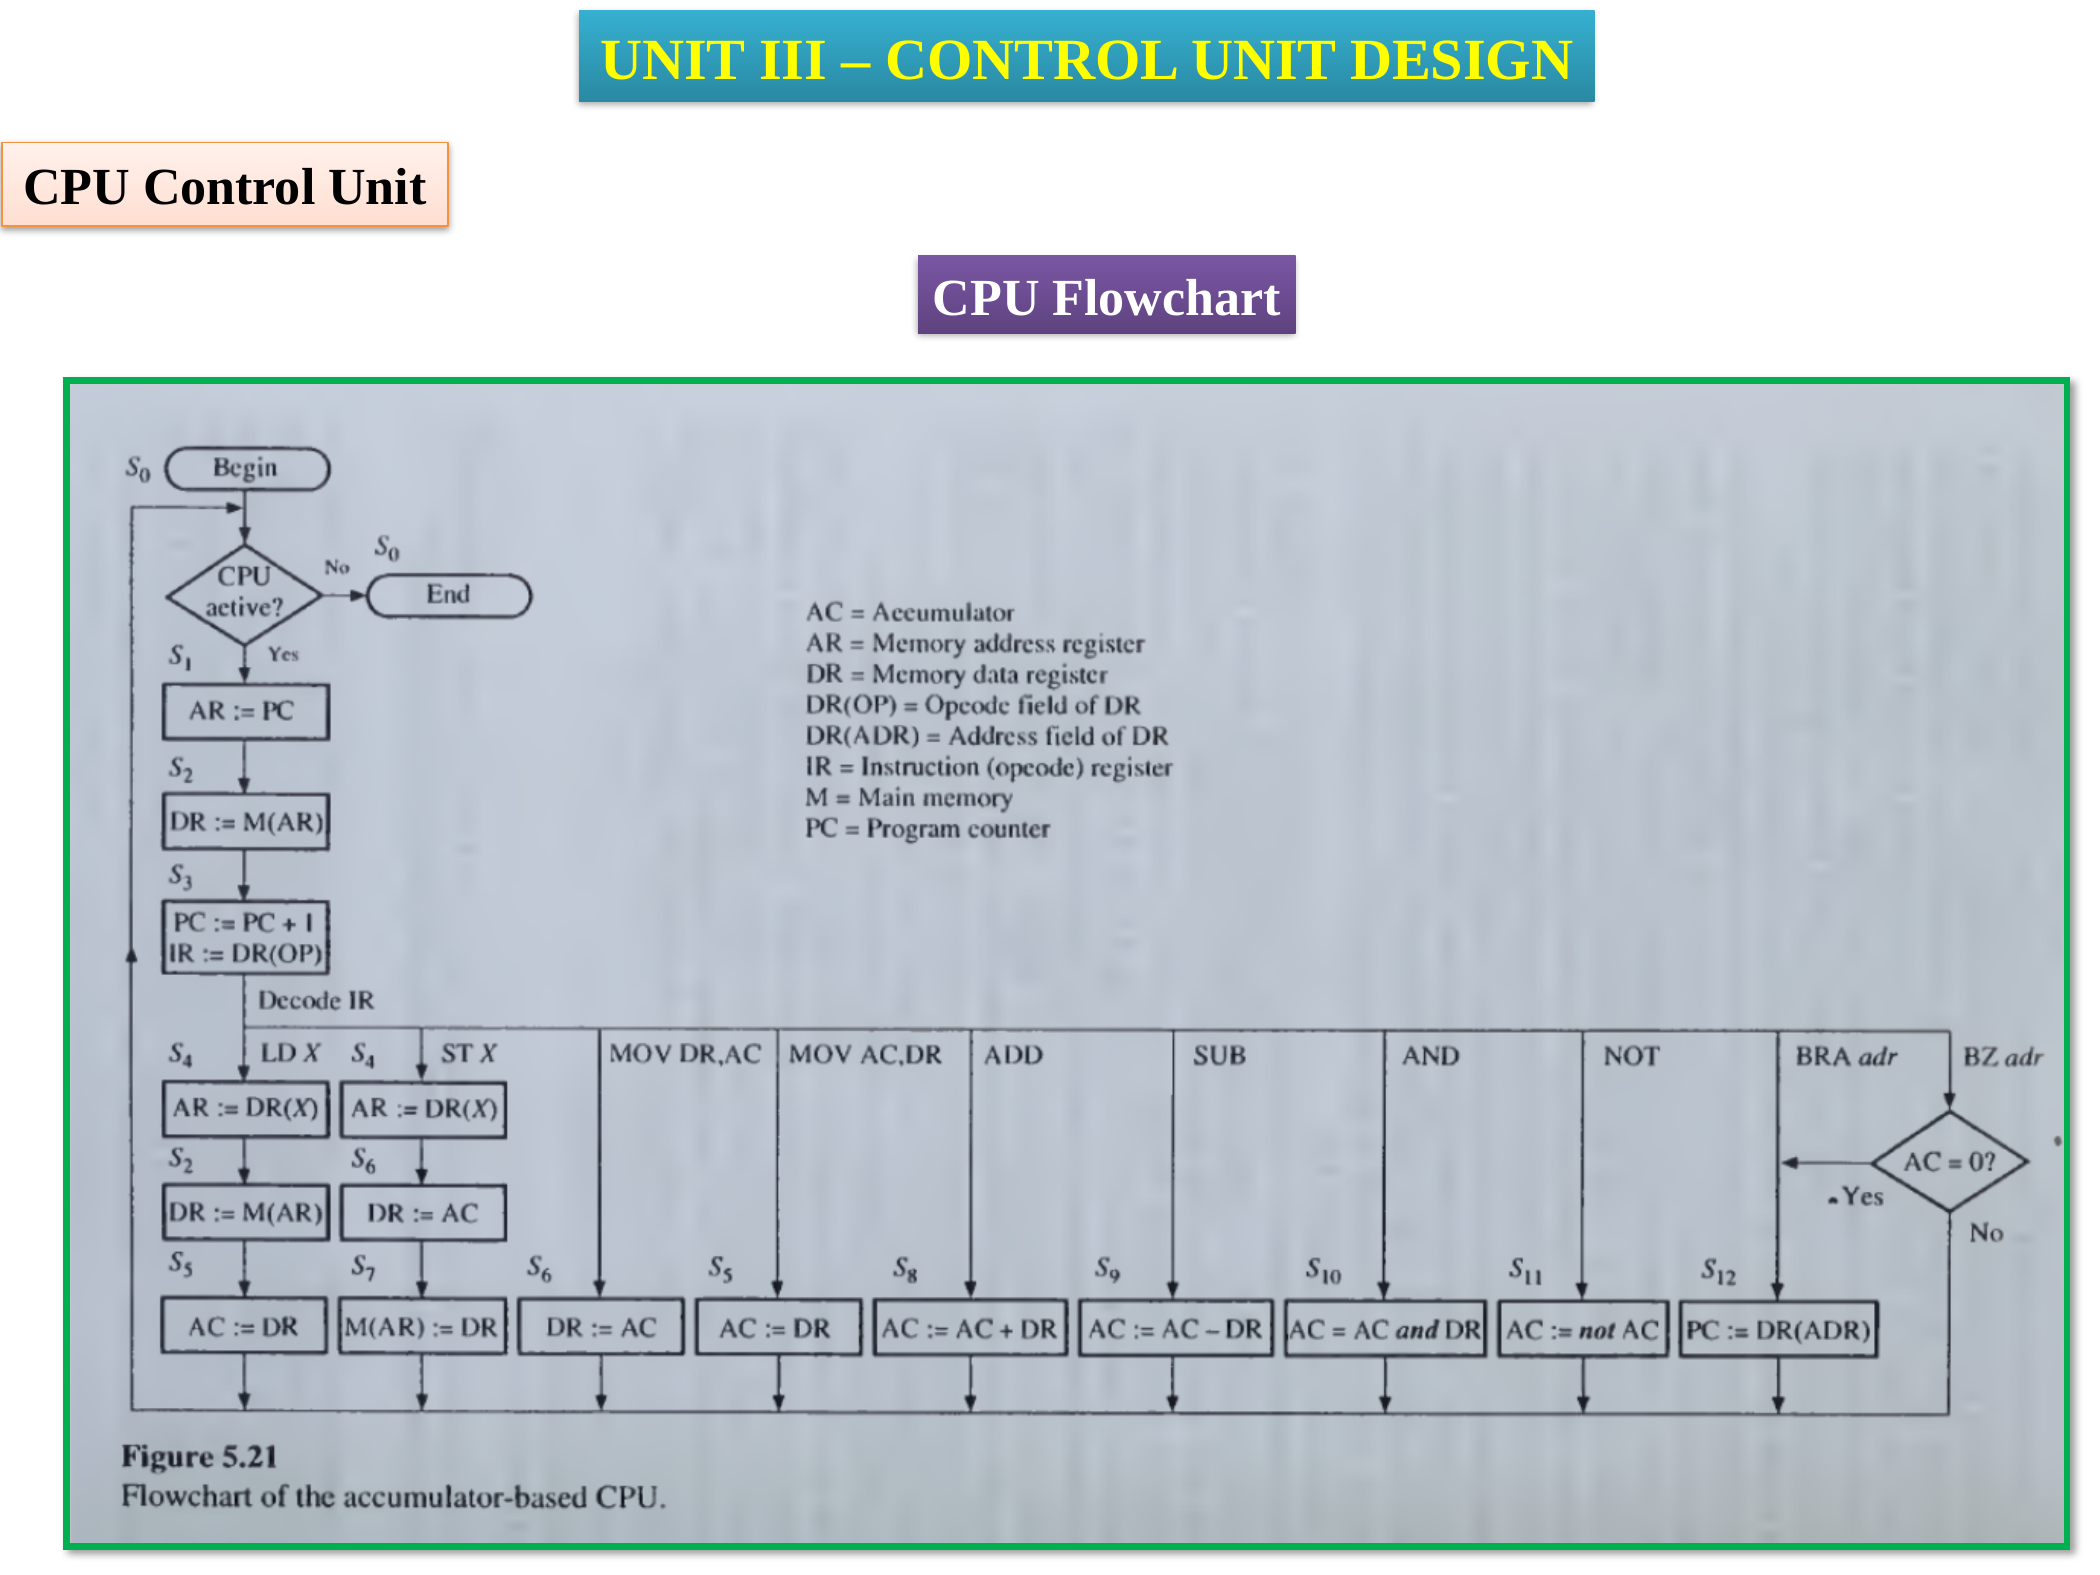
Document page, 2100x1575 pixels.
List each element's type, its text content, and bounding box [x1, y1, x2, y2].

picture [72, 0, 2064, 1575]
text_box CPU Control Unit [1, 142, 449, 227]
